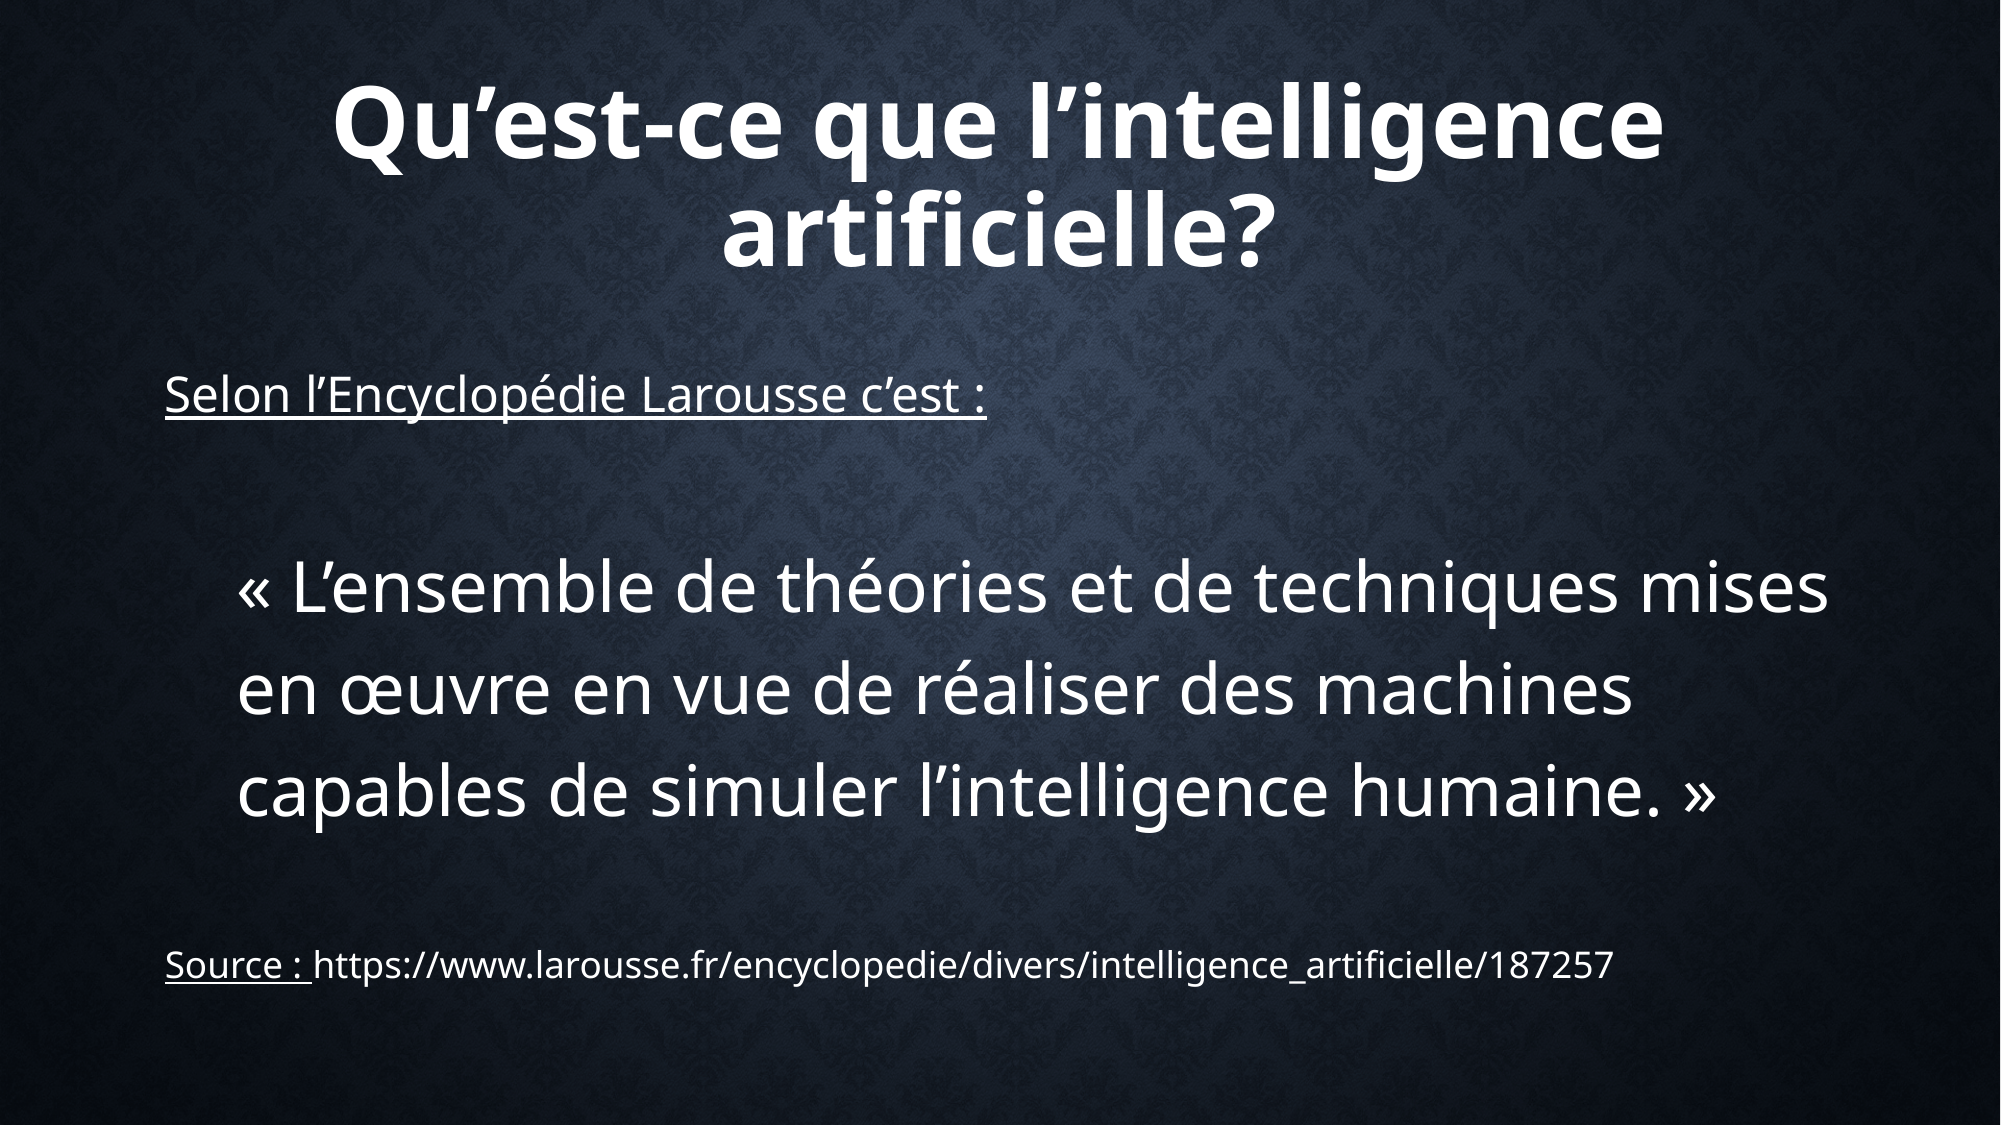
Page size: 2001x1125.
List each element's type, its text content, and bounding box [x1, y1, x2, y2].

title Qu’est-ce que l’intelligence artificielle? [149, 42, 1849, 318]
list Selon l’Encyclopédie Larousse c’est : « L’ensemble de théories et de techniques mises en œuvre en vue de réaliser des machines capables de simuler l’intelligence humaine. » Source : https://www.larousse.fr/encyclopedie/divers/intelligence_artificielle/187257 [149, 343, 1849, 1067]
